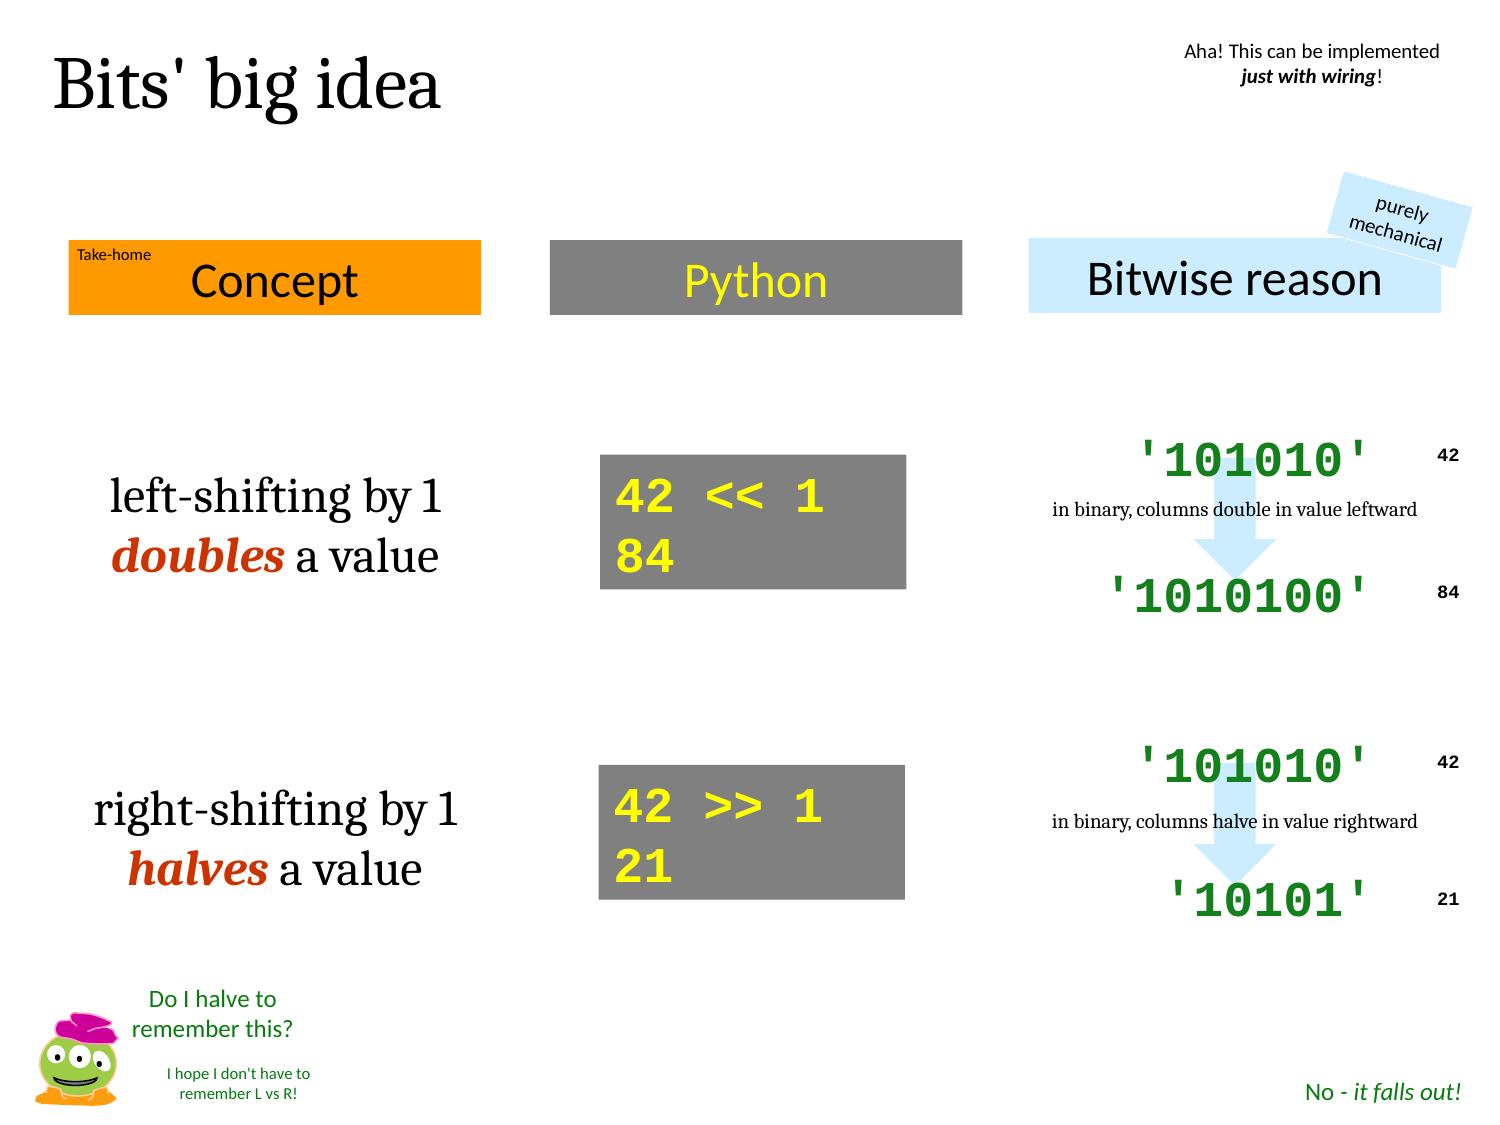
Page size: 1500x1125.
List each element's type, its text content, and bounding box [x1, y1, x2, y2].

text_box Take-home [62, 236, 260, 272]
text_box in binary, columns halve in value rightward [1036, 800, 1433, 840]
text_box I hope I don't have to remember L vs R! [140, 1055, 338, 1111]
text_box 42 [1422, 742, 1475, 780]
text_box [1193, 840, 1277, 859]
text_box Python [549, 240, 963, 315]
text_box Do I halve to remember this? [114, 974, 312, 1050]
text_box left-shifting by 1 doubles a value [68, 454, 482, 590]
text_box in binary, columns double in value leftward [1037, 488, 1433, 529]
text_box 42 << 1 84 [600, 454, 907, 590]
text_box '1010100' [1081, 554, 1389, 630]
text_box 42 >> 1 21 [598, 764, 905, 900]
text_box '101010' [1081, 724, 1389, 800]
text_box 21 [1422, 879, 1475, 917]
text_box Concept [68, 240, 482, 315]
text_box Bitwise reason [1028, 238, 1442, 313]
text_box No - it falls out! [1280, 1067, 1478, 1113]
text_box purely mechanical [1326, 170, 1474, 270]
text_box right-shifting by 1 halves a value [49, 768, 500, 903]
text_box Aha! This can be implemented just with wiring! [1157, 30, 1468, 96]
text_box 42 [1422, 435, 1475, 473]
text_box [35, 1012, 119, 1106]
text_box '101010' [1081, 418, 1389, 488]
text_box '10101' [1081, 859, 1389, 934]
text_box [1193, 529, 1277, 554]
text_box 84 [1422, 572, 1475, 610]
text_box Bits' big idea [37, 25, 700, 131]
